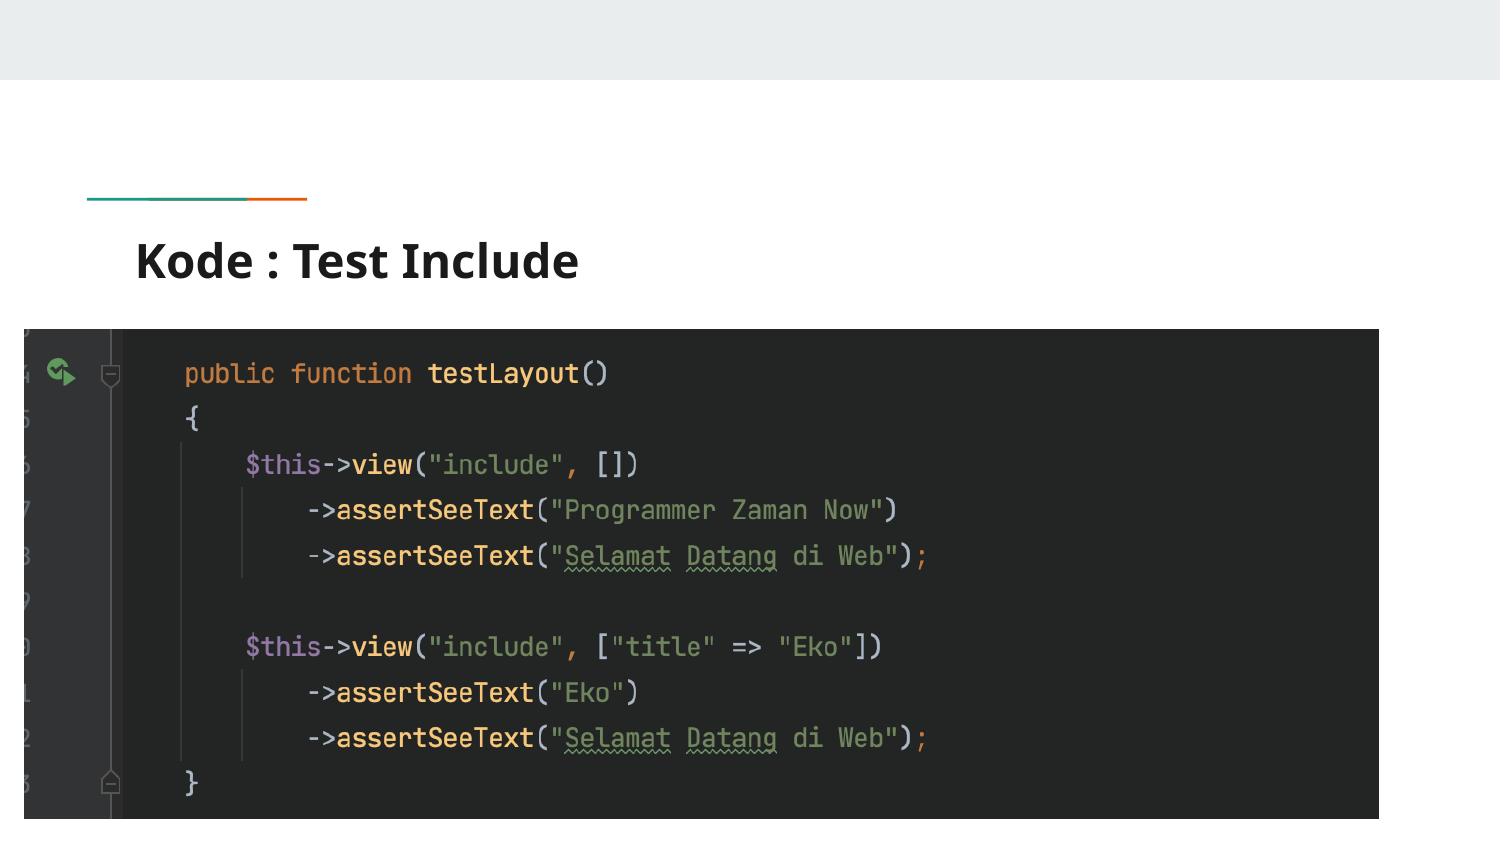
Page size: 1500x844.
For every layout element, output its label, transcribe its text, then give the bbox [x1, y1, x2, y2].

picture [24, 328, 1379, 819]
title Kode : Test Include [119, 216, 1381, 305]
